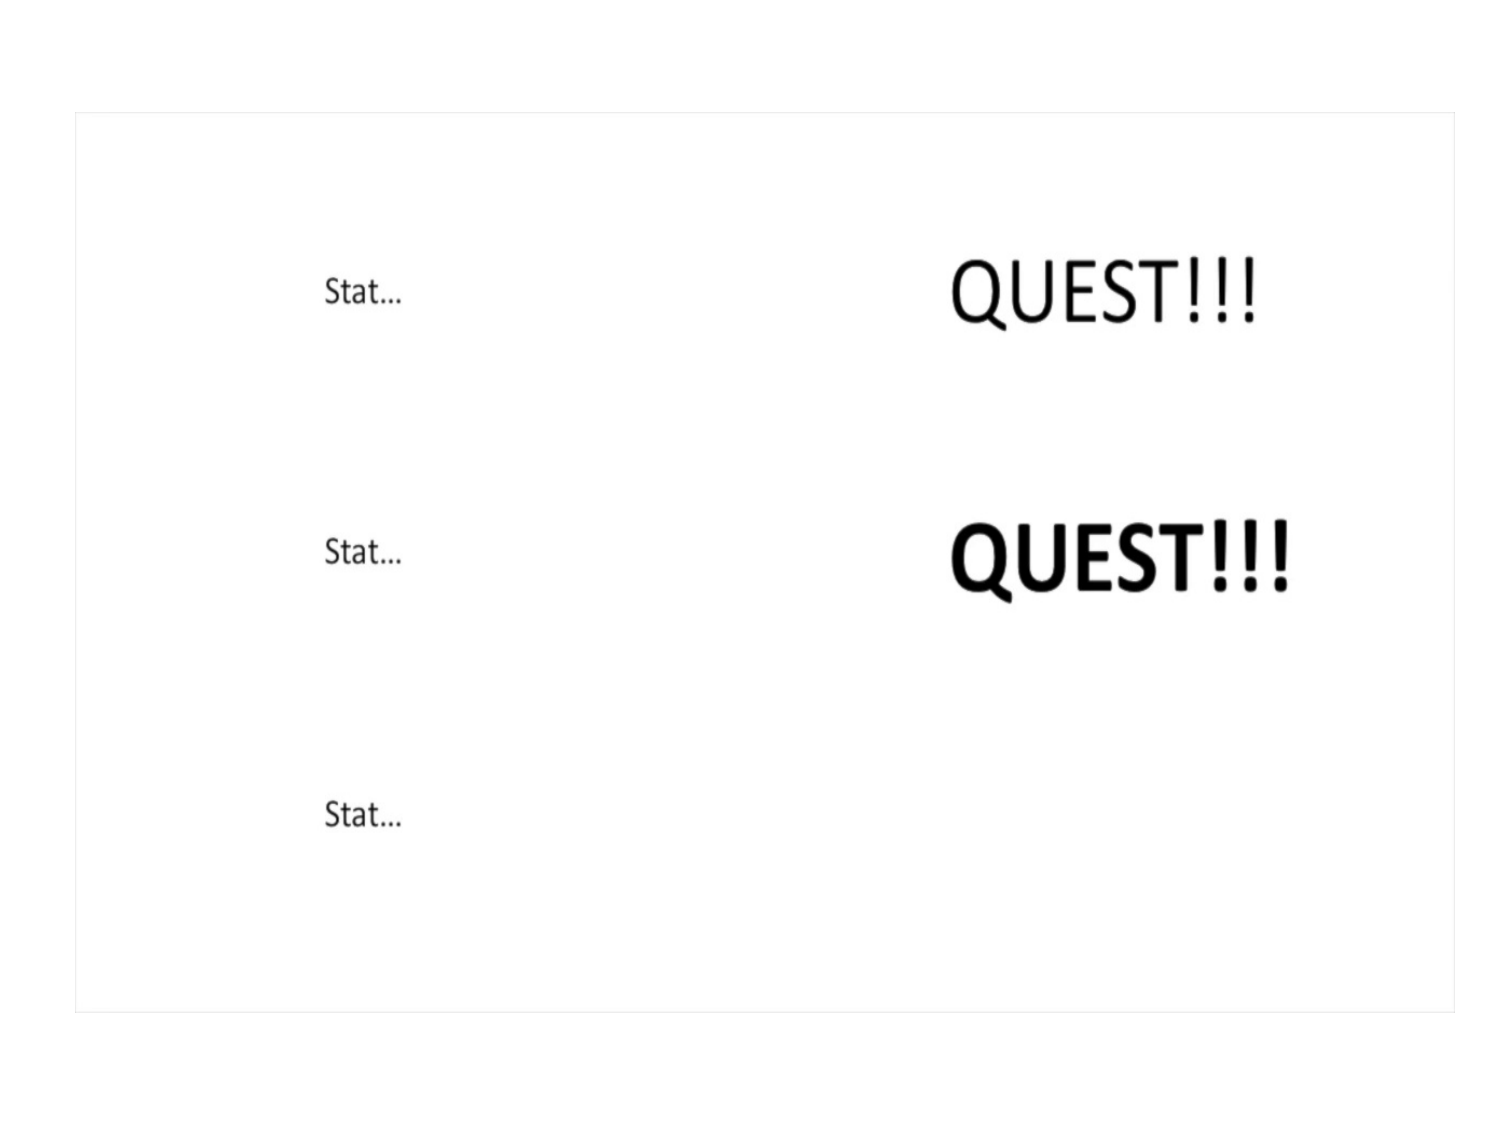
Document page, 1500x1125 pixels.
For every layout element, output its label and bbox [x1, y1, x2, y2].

picture [74, 112, 1456, 1013]
